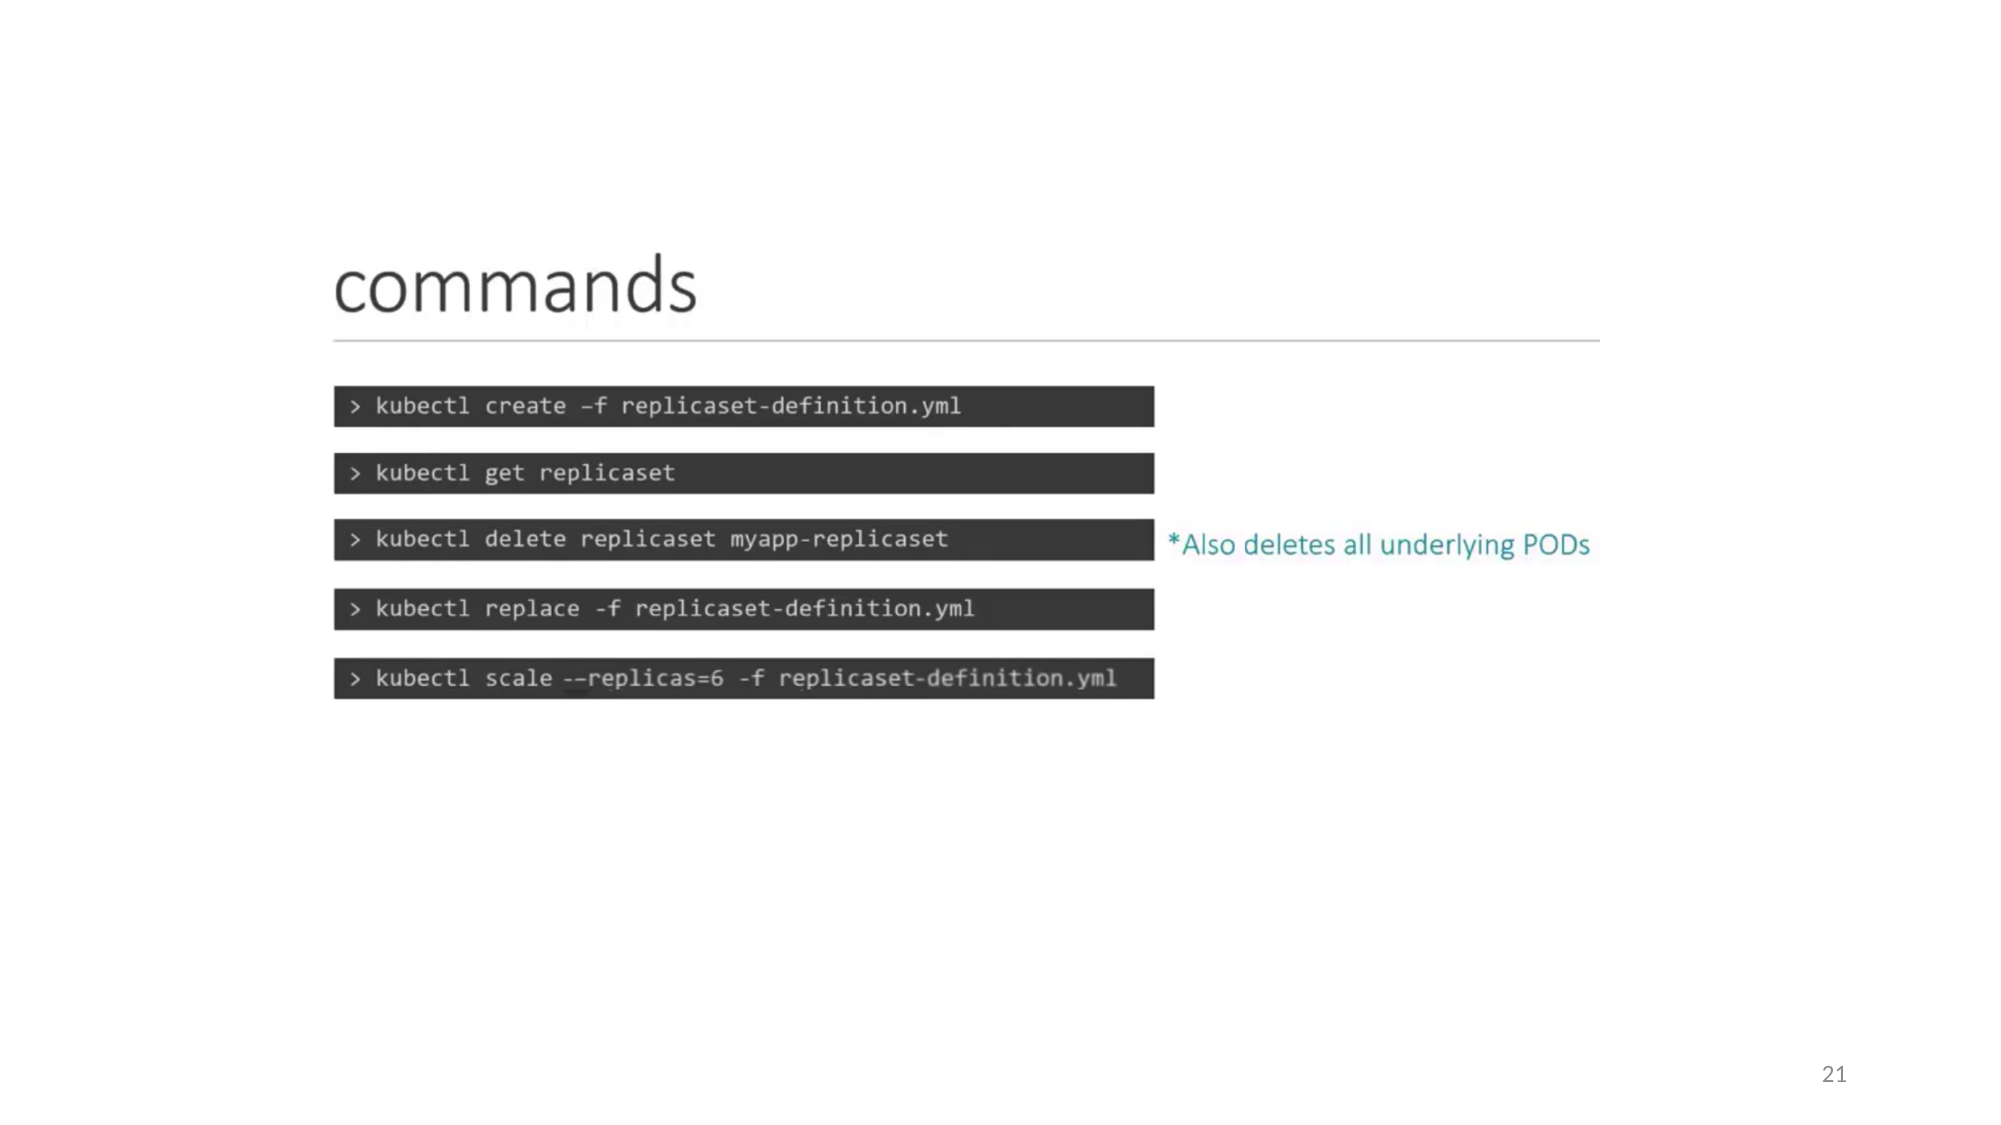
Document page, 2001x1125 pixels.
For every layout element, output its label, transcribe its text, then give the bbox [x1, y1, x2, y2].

picture [324, 248, 1600, 762]
slide_number 21 [1412, 1042, 1863, 1103]
